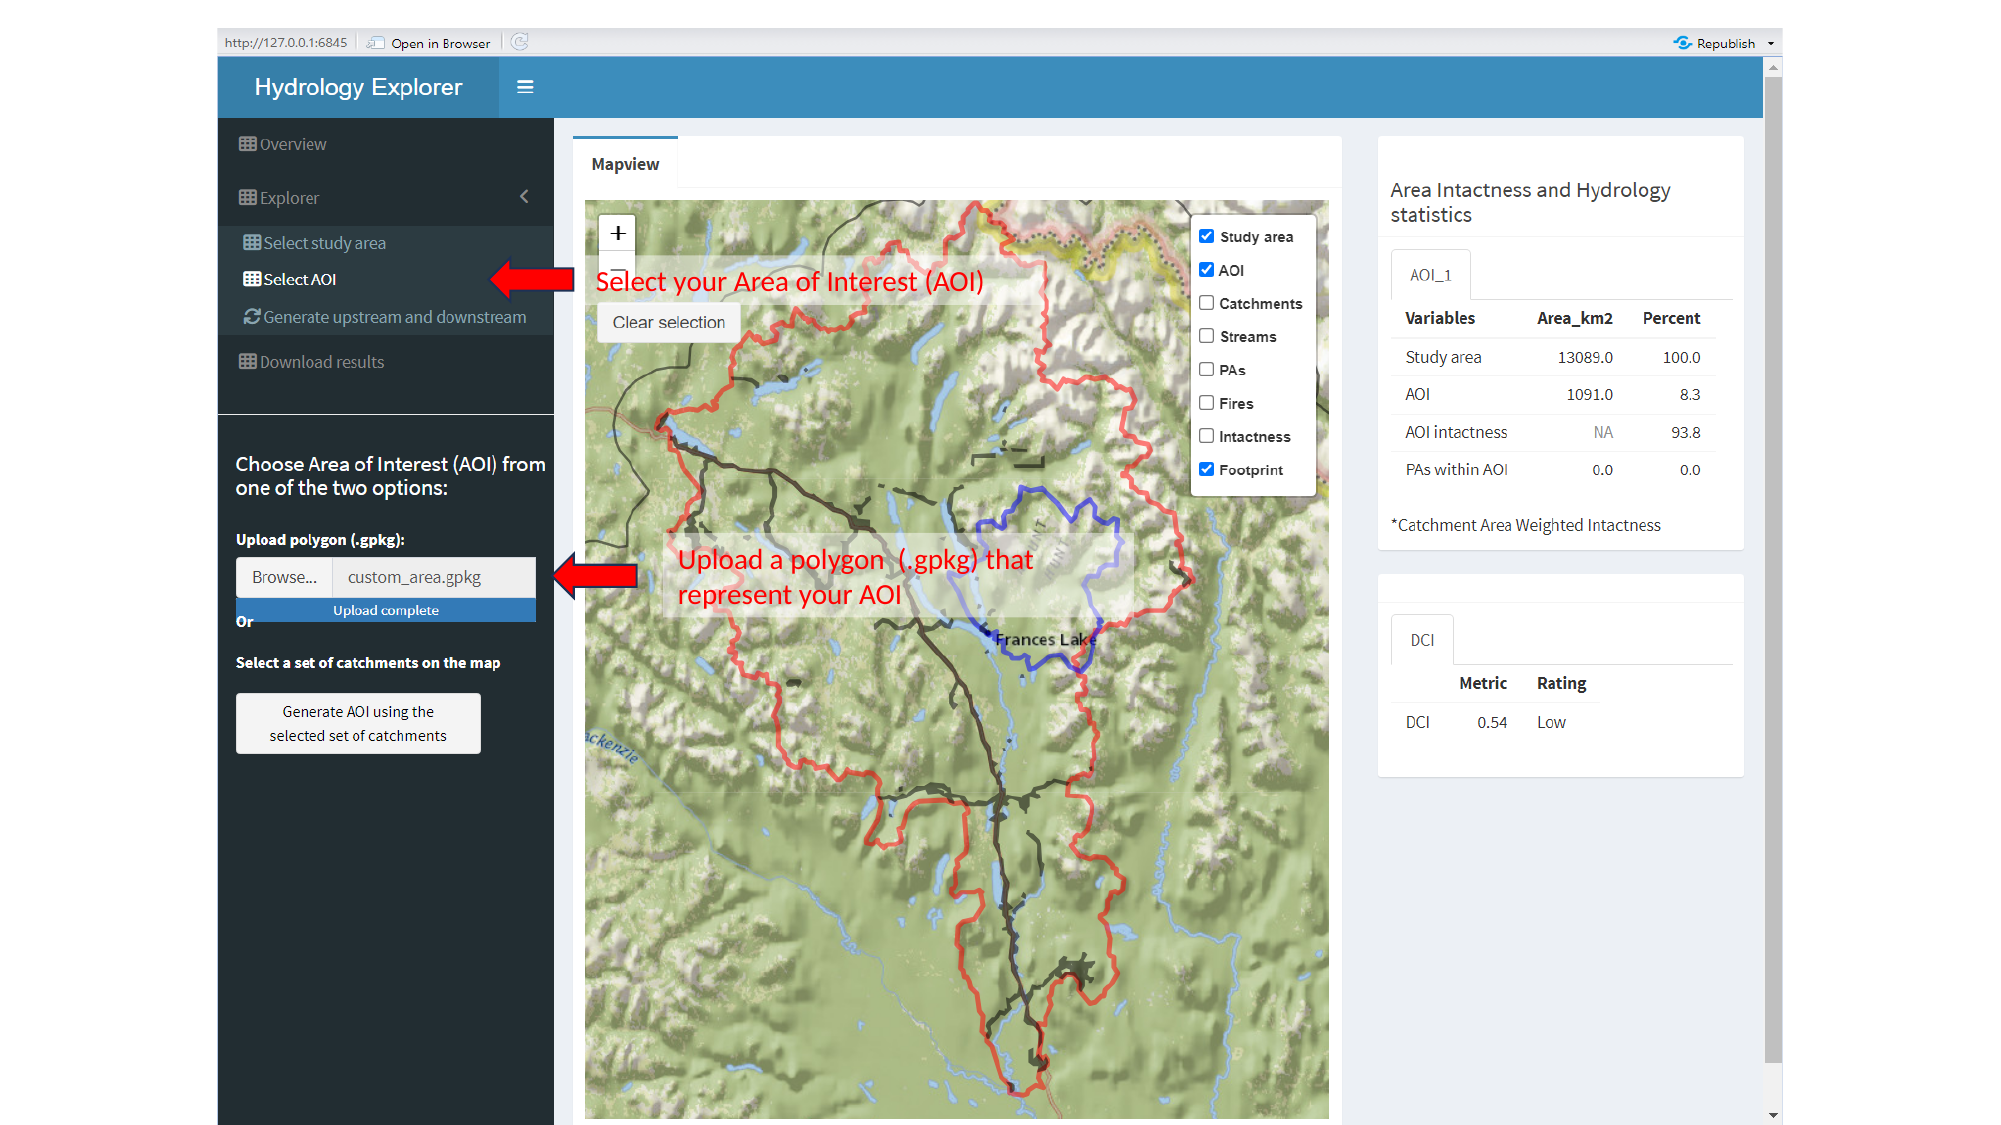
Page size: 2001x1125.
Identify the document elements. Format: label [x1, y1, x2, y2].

picture [217, 26, 1783, 1125]
